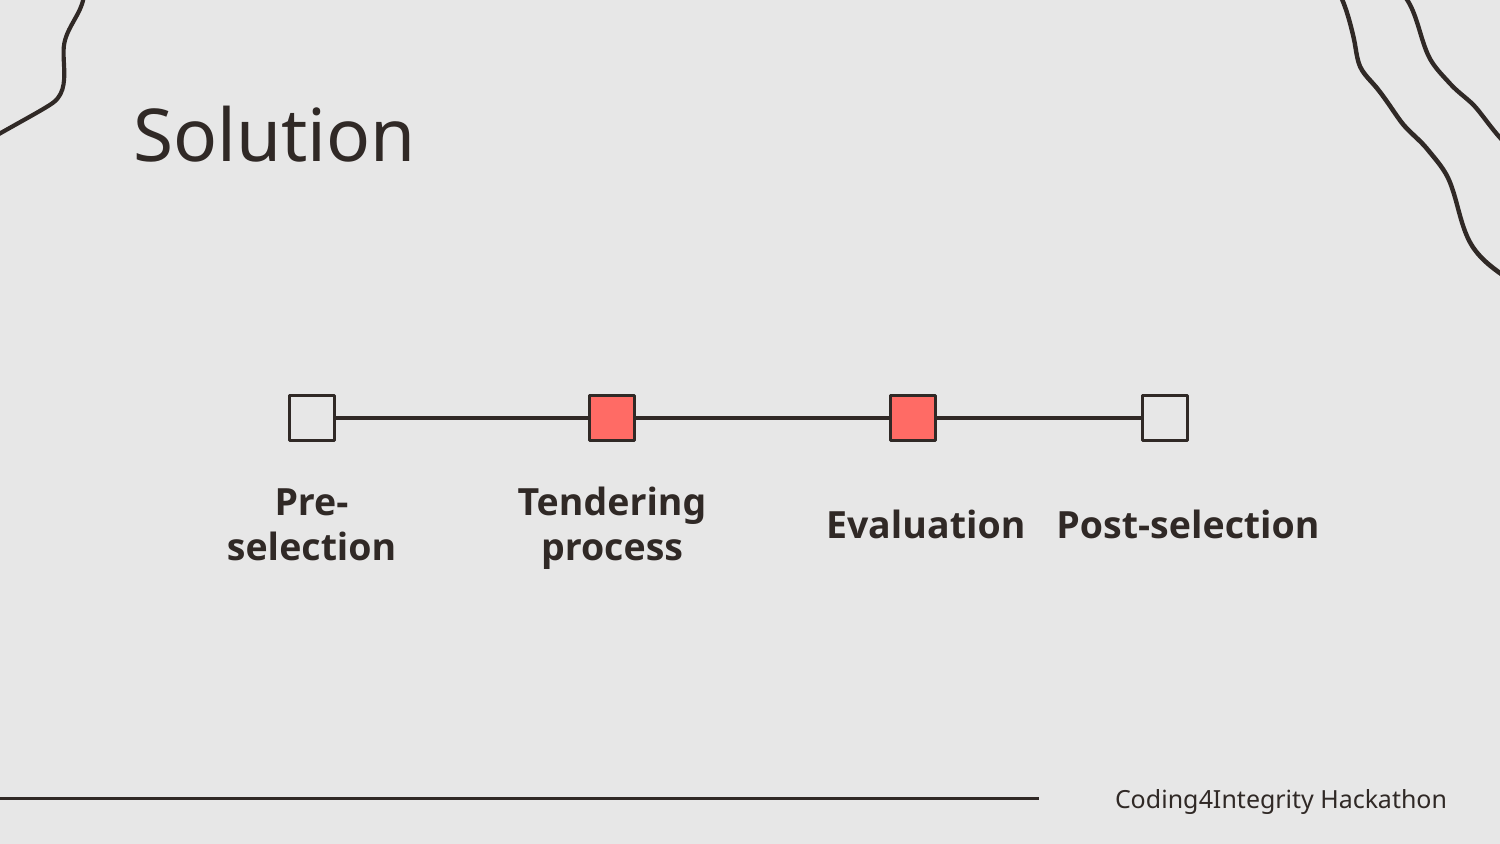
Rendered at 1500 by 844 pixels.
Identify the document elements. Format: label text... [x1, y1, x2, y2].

text_box Coding4Integrity Hackathon [1038, 759, 1463, 838]
title Solution [118, 85, 1382, 180]
title Evaluation [794, 486, 1058, 560]
title Tendering process [480, 486, 744, 560]
title Pre-selection [180, 486, 443, 560]
text_box [890, 426, 936, 441]
text_box [1142, 395, 1188, 441]
text_box [589, 395, 635, 417]
text_box [289, 395, 335, 441]
text_box [890, 395, 936, 417]
text_box [589, 426, 635, 441]
title Post-selection [1058, 486, 1374, 560]
